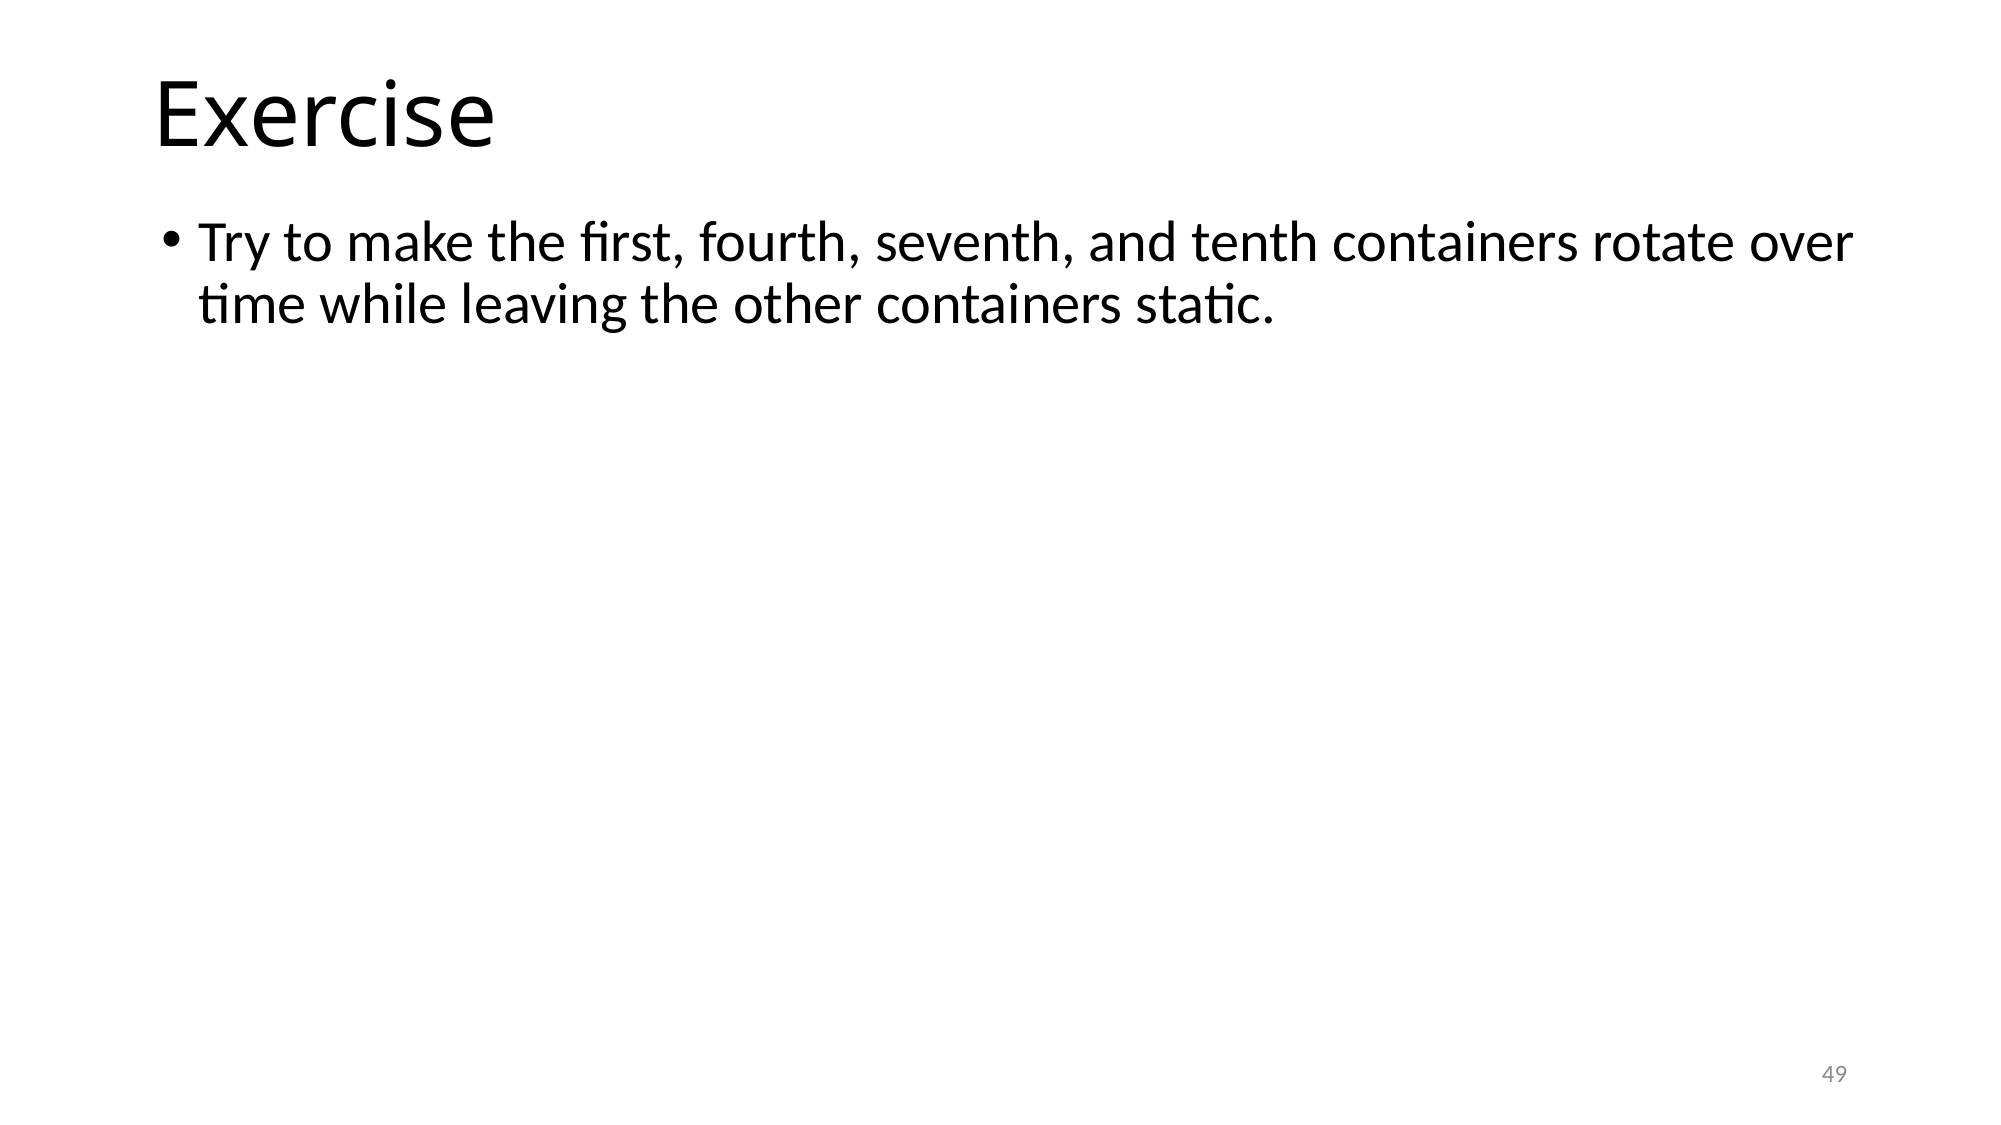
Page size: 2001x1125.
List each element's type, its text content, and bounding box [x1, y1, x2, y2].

slide_number 49 [1412, 1042, 1863, 1103]
list Try to make the first, fourth, seventh, and tenth containers rotate over time while leaving the other containers static. [146, 203, 1902, 381]
title Exercise [137, 59, 1863, 174]
